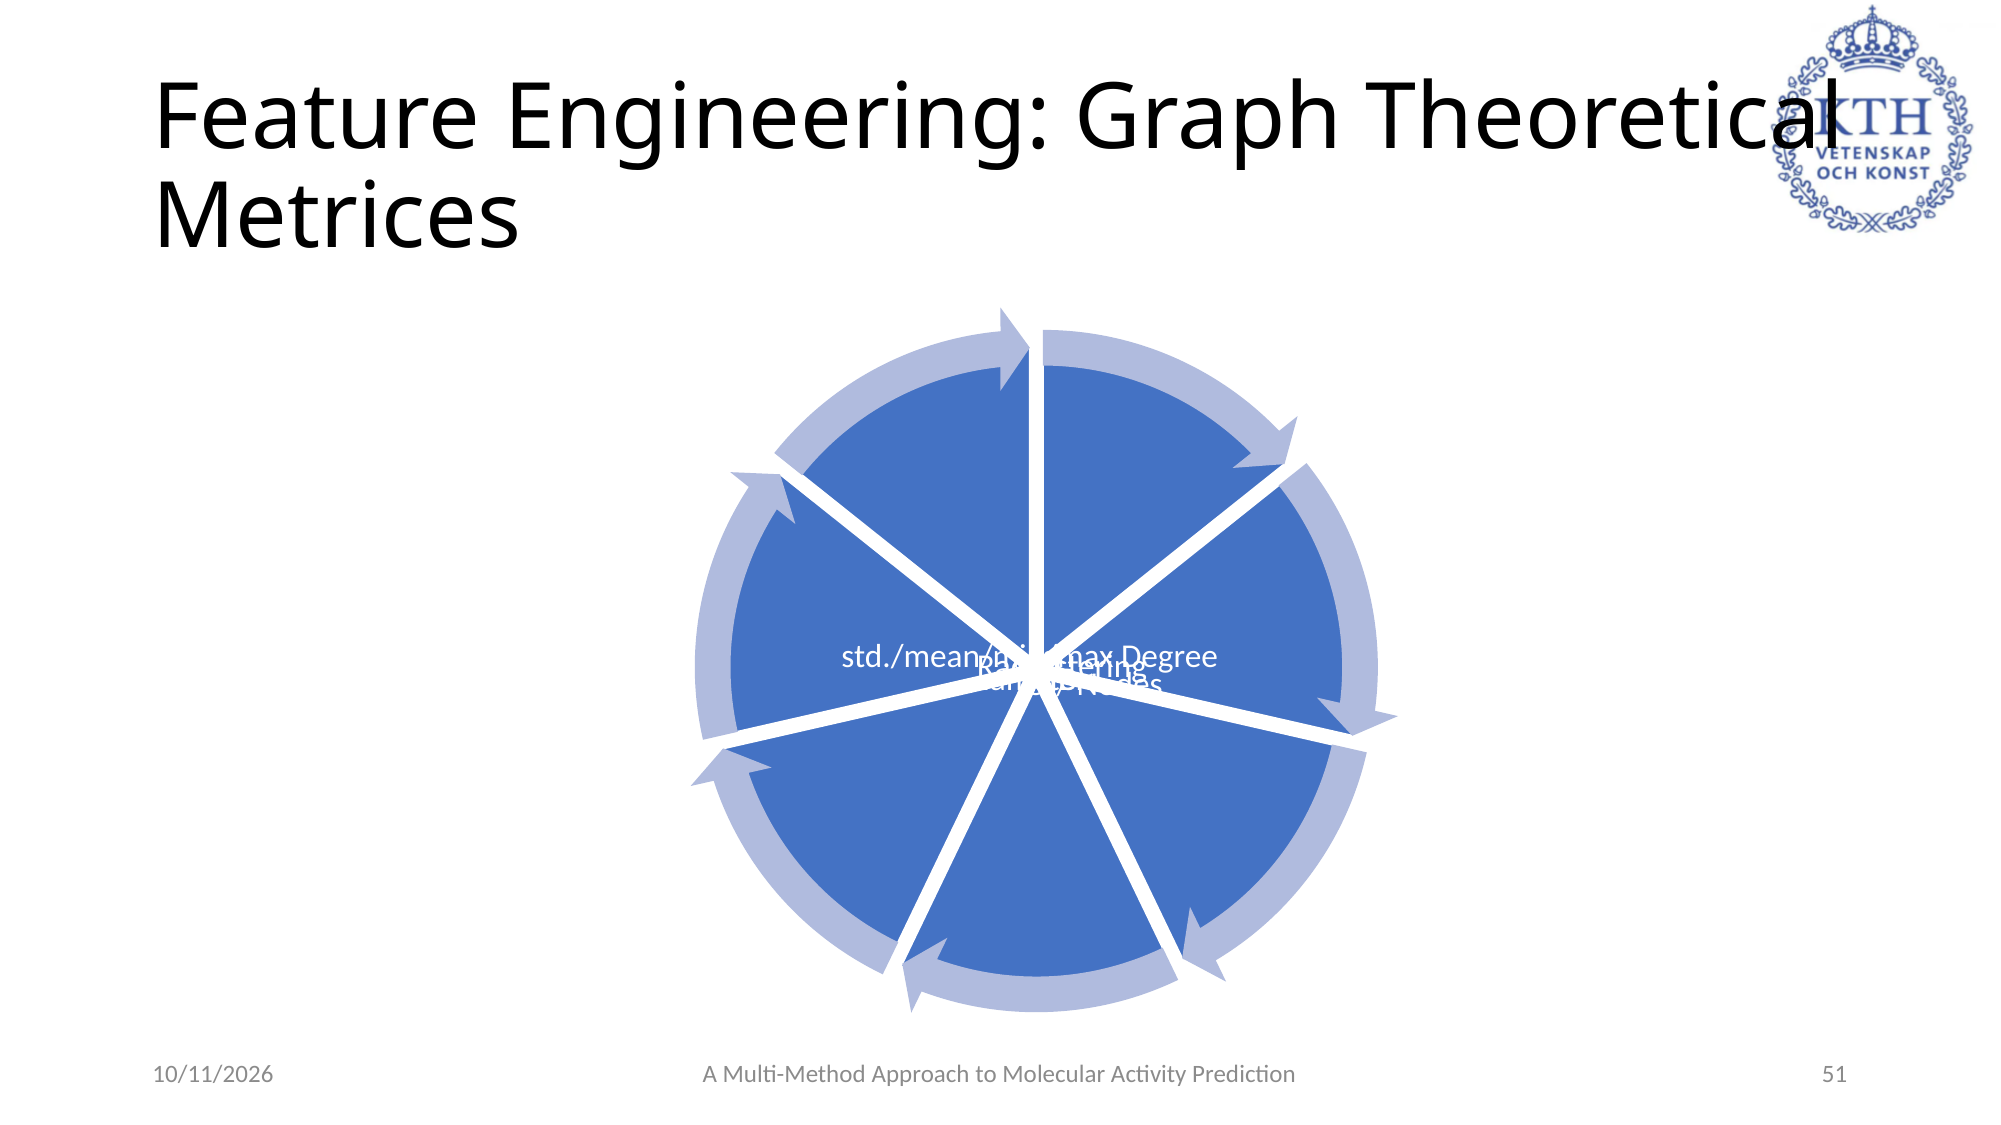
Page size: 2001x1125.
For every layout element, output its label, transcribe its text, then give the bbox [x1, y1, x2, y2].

picture [1734, 0, 2000, 255]
footer A Multi-Method Approach to Molecular Activity Prediction [662, 1043, 1338, 1103]
slide_number 51 [1412, 1043, 1863, 1103]
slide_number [137, 1043, 588, 1103]
title Feature Engineering: Graph Theoretical Metrices [137, 59, 1863, 278]
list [137, 299, 1936, 1043]
